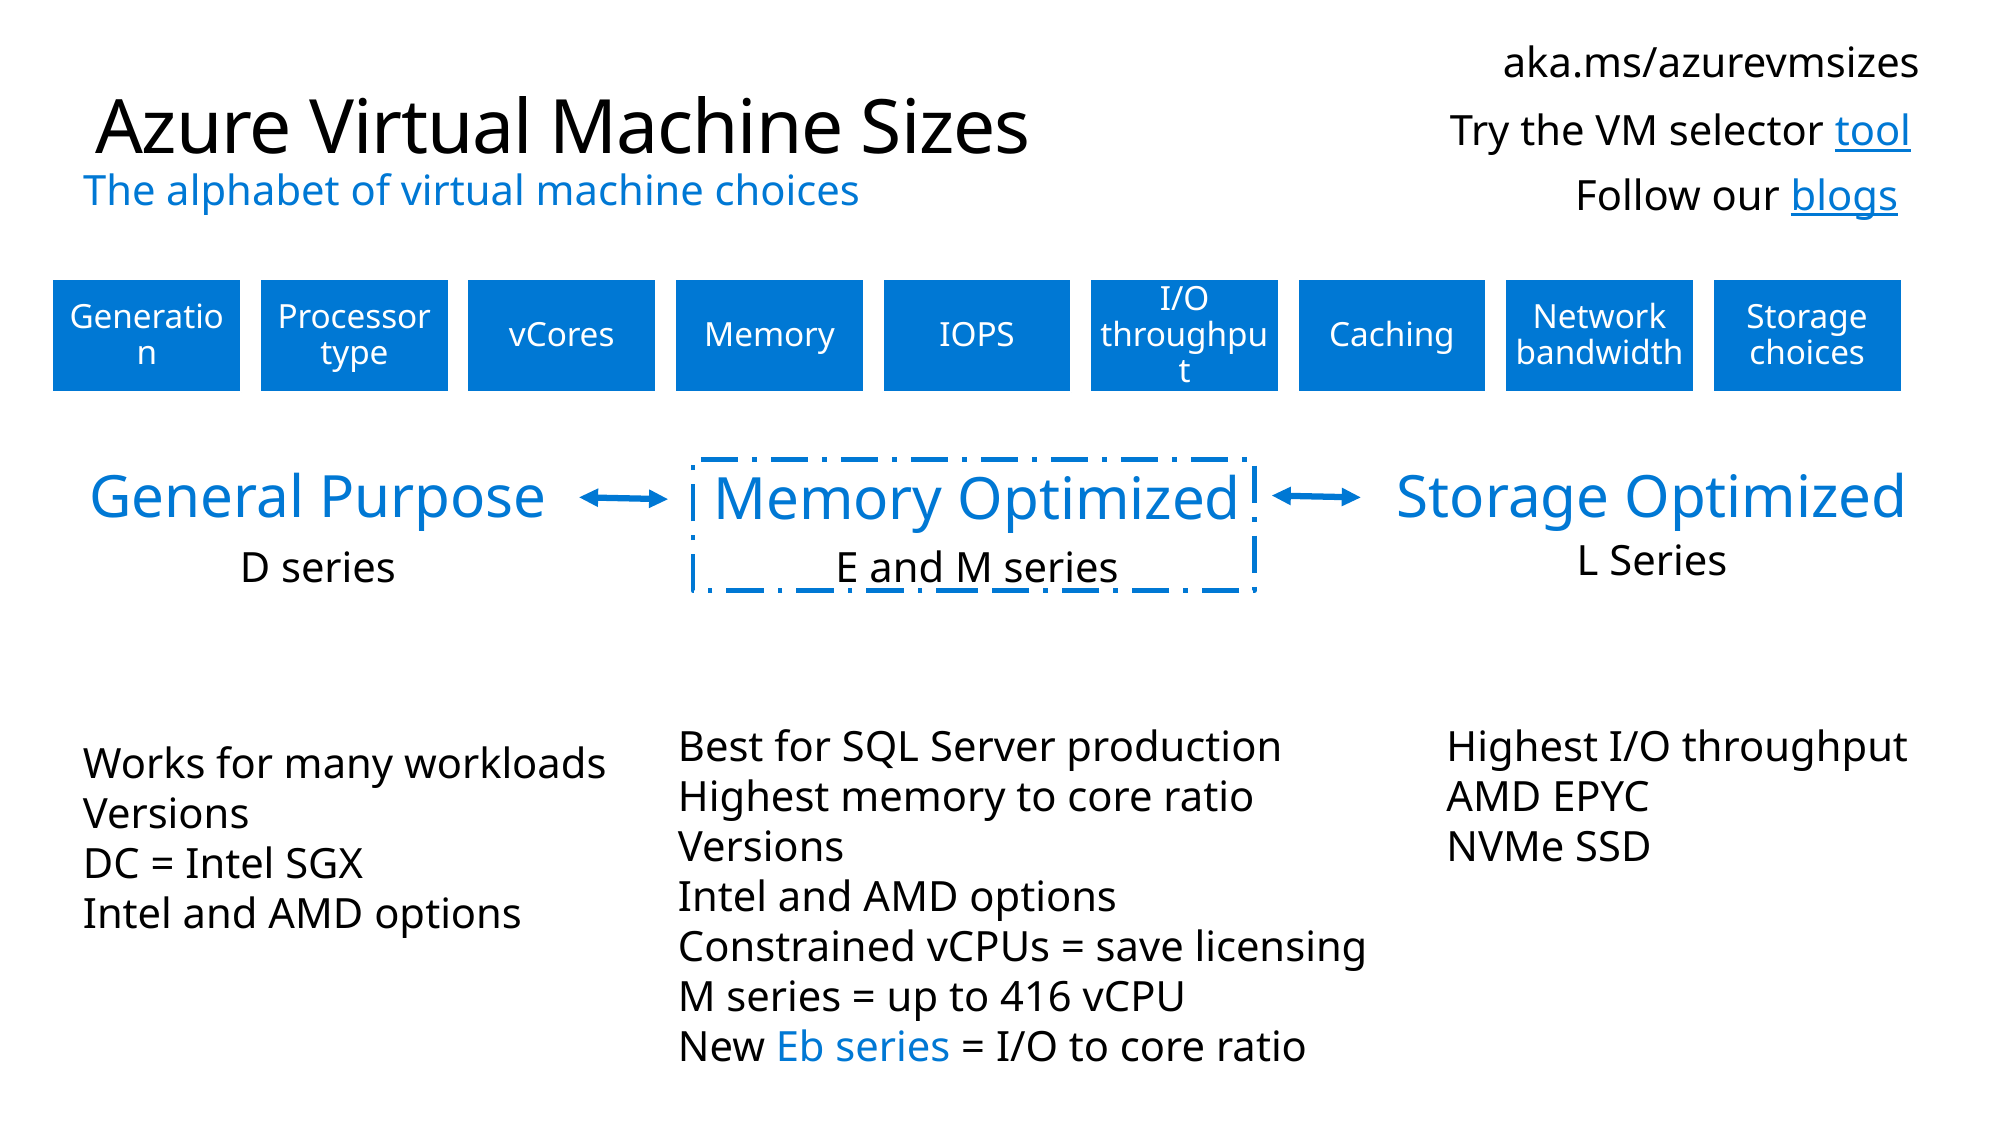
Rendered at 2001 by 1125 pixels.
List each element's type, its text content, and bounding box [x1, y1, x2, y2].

text_box aka.ms/azurevmsizes [1502, 35, 1920, 86]
title Azure Virtual Machine Sizes [94, 78, 1903, 169]
text_box Storage Optimized [1396, 459, 1908, 530]
text_box The alphabet of virtual machine choices [83, 164, 861, 215]
text_box Works for many workloads Versions DC = Intel SGX Intel and AMD options [82, 736, 607, 937]
text_box D series [239, 540, 396, 591]
text_box General Purpose [89, 459, 547, 530]
text_box Best for SQL Server production Highest memory to core ratio Versions Intel and AMD options Constrained vCPUs = save licensing M series = up to 416 vCPU New Eb series = I/O to core ratio [677, 719, 1368, 1070]
text_box L Series [1576, 533, 1728, 584]
text_box Try the VM selector tool [1449, 103, 1911, 161]
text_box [51, 253, 1903, 418]
text_box Highest I/O throughput AMD EPYC NVMe SSD [1446, 719, 1909, 870]
text_box Follow our blogs [1575, 168, 1899, 226]
text_box [692, 458, 1255, 591]
